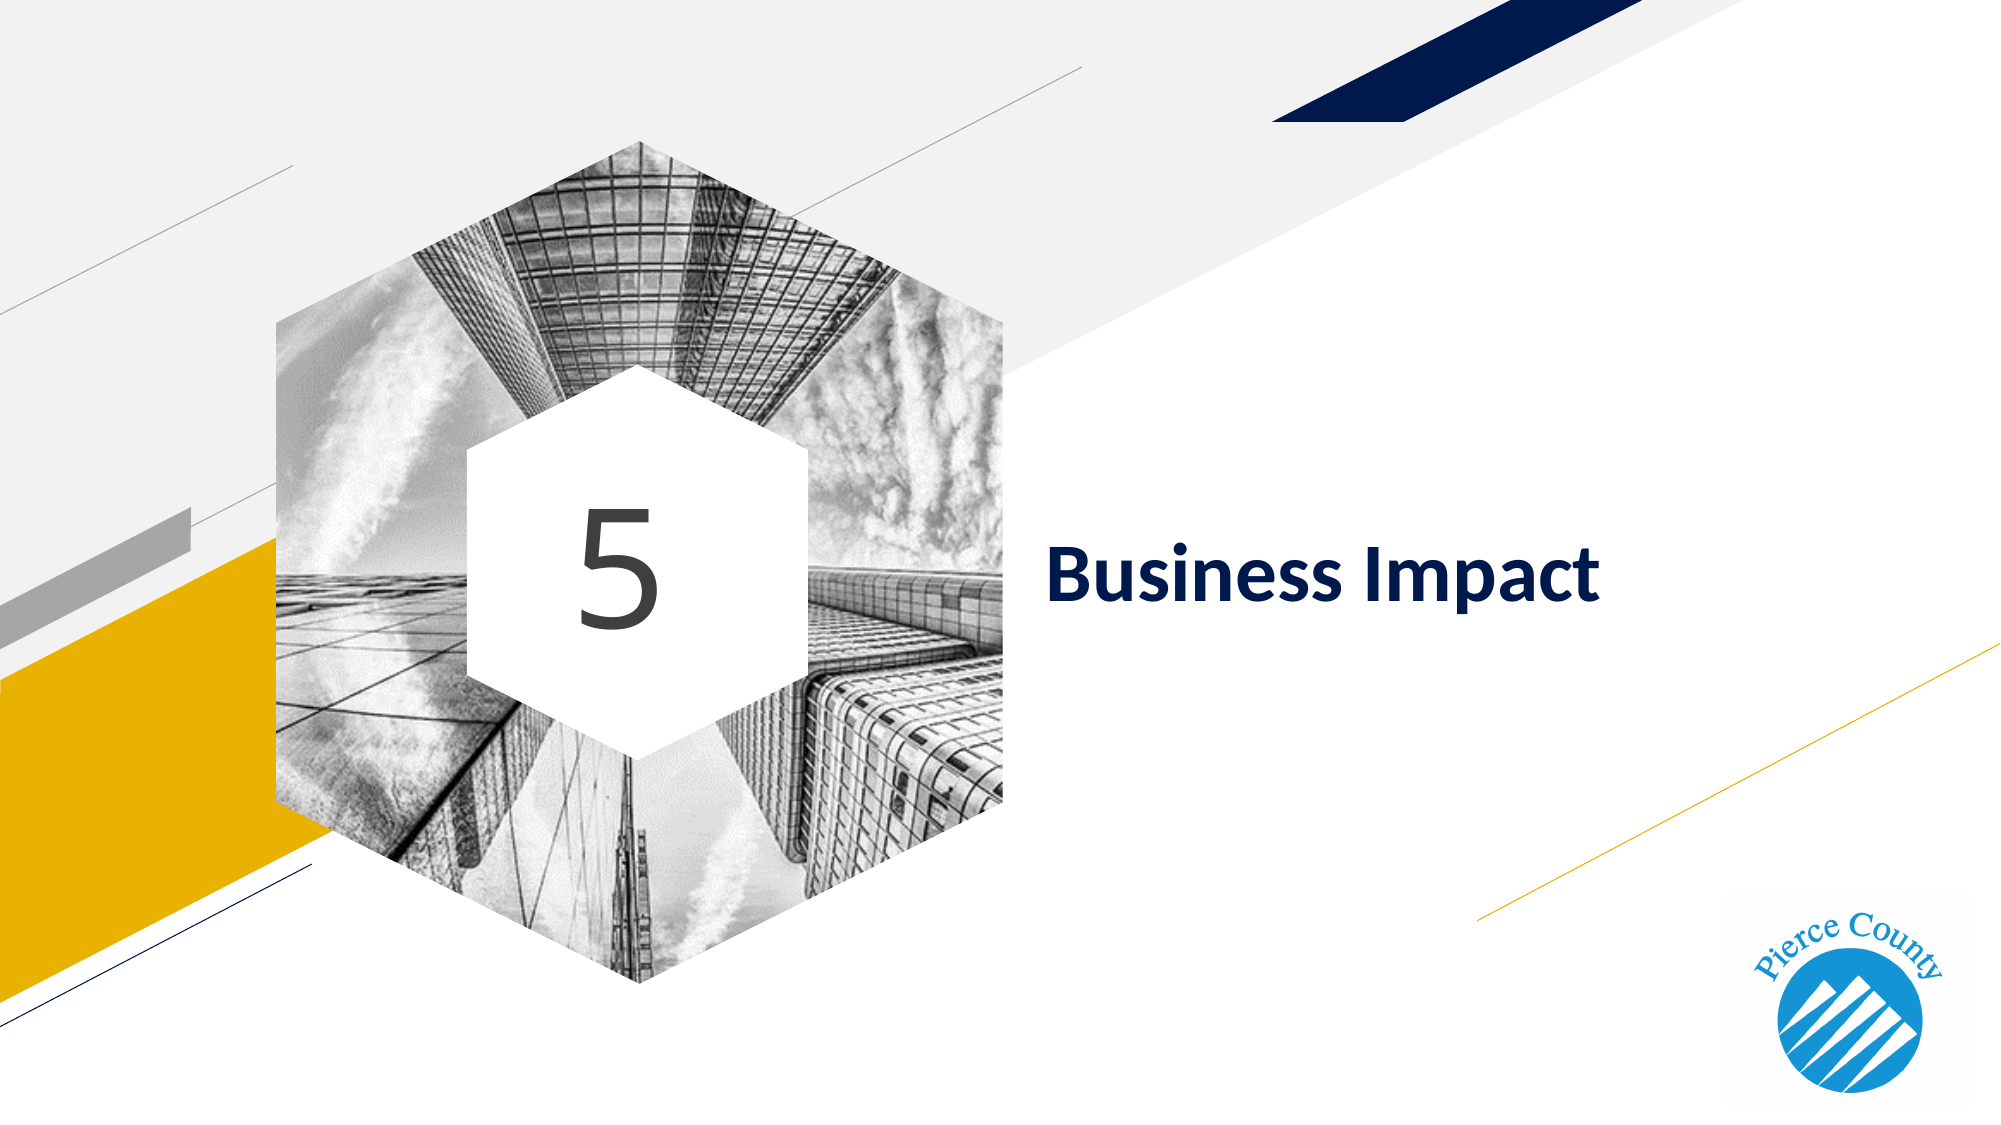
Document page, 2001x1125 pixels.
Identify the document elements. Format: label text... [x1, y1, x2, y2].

picture [1725, 894, 1970, 1108]
title Business Impact [1030, 326, 1837, 620]
picture [276, 141, 1003, 984]
